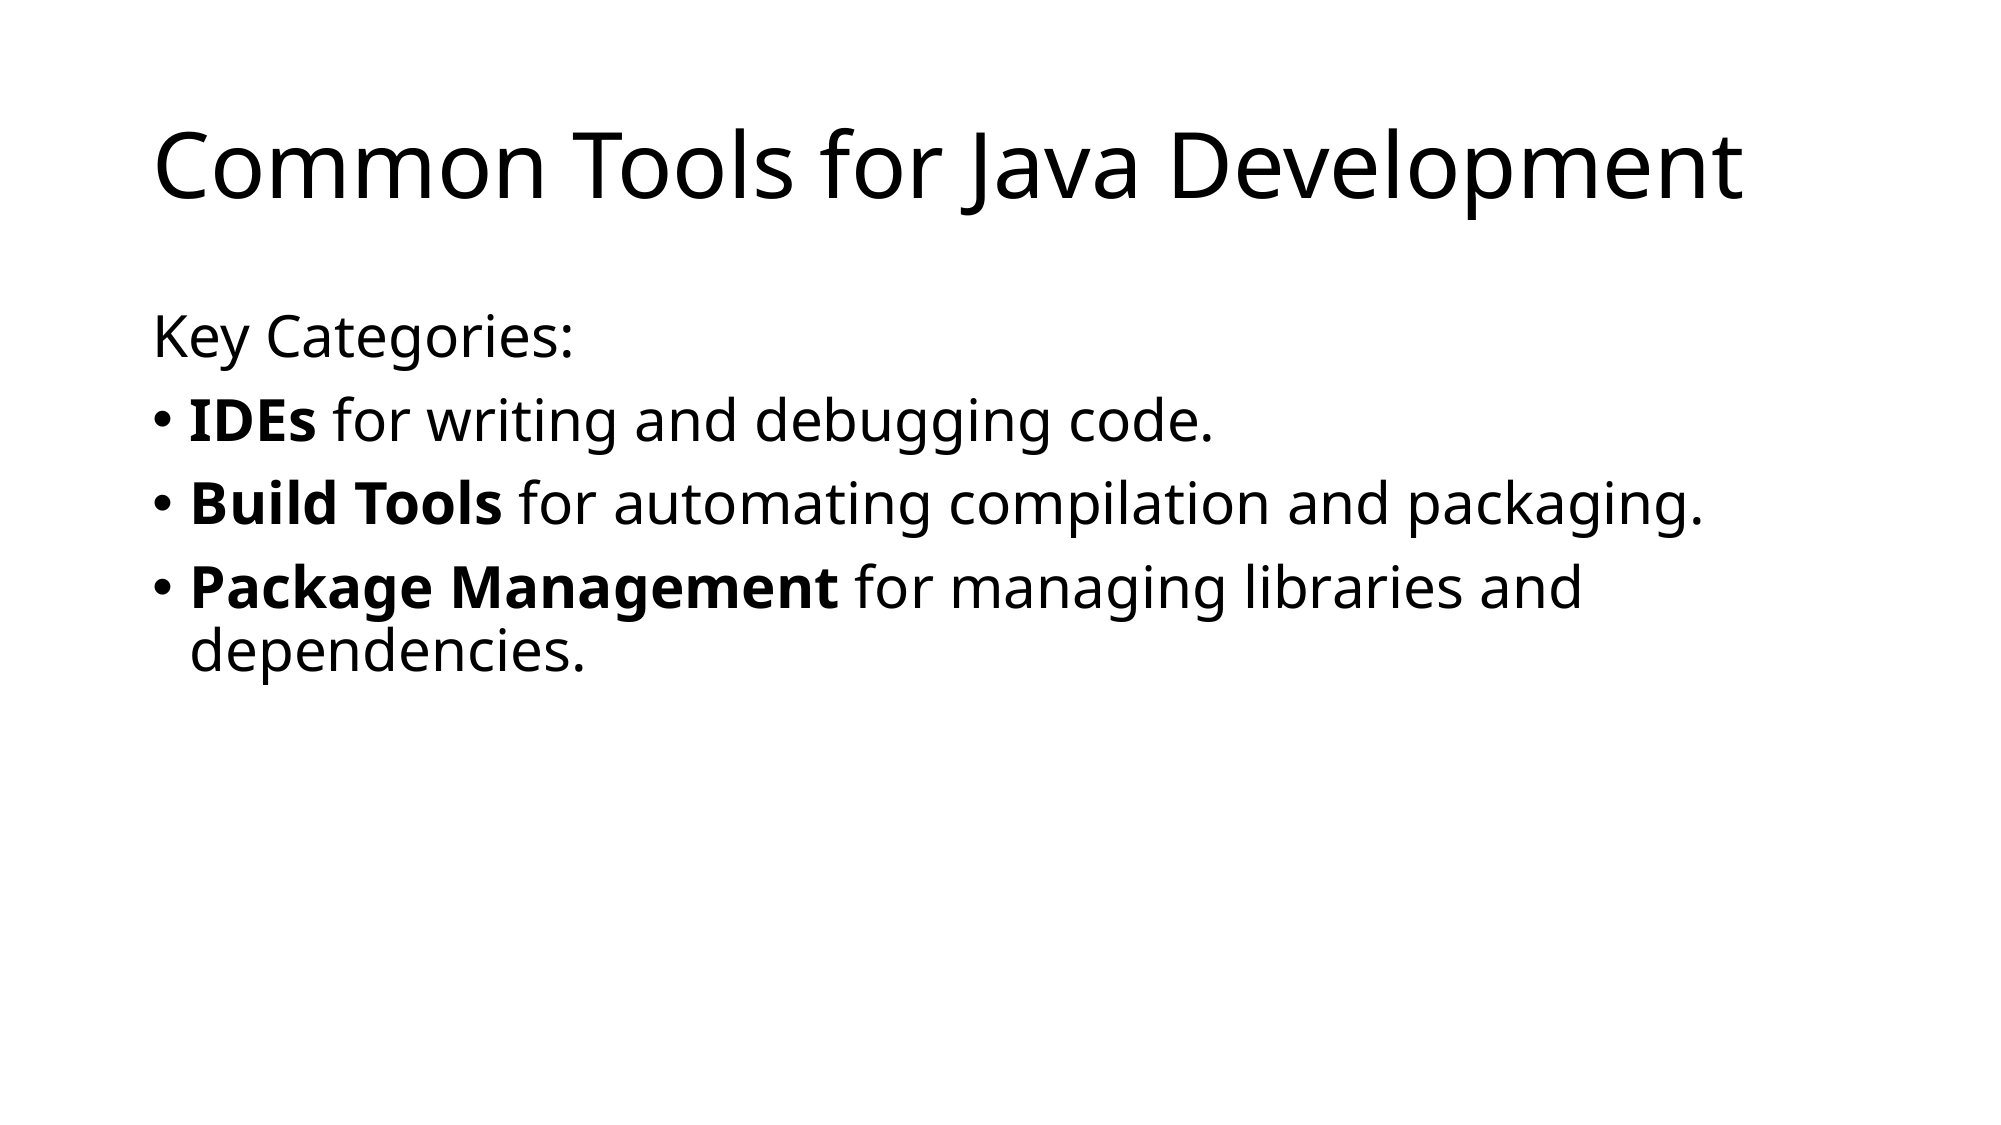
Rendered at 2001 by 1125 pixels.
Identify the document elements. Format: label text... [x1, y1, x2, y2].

title Common Tools for Java Development [137, 59, 1863, 278]
list Key Categories: IDEs for writing and debugging code. Build Tools for automating compilation and packaging. Package Management for managing libraries and dependencies. [137, 299, 1863, 1014]
